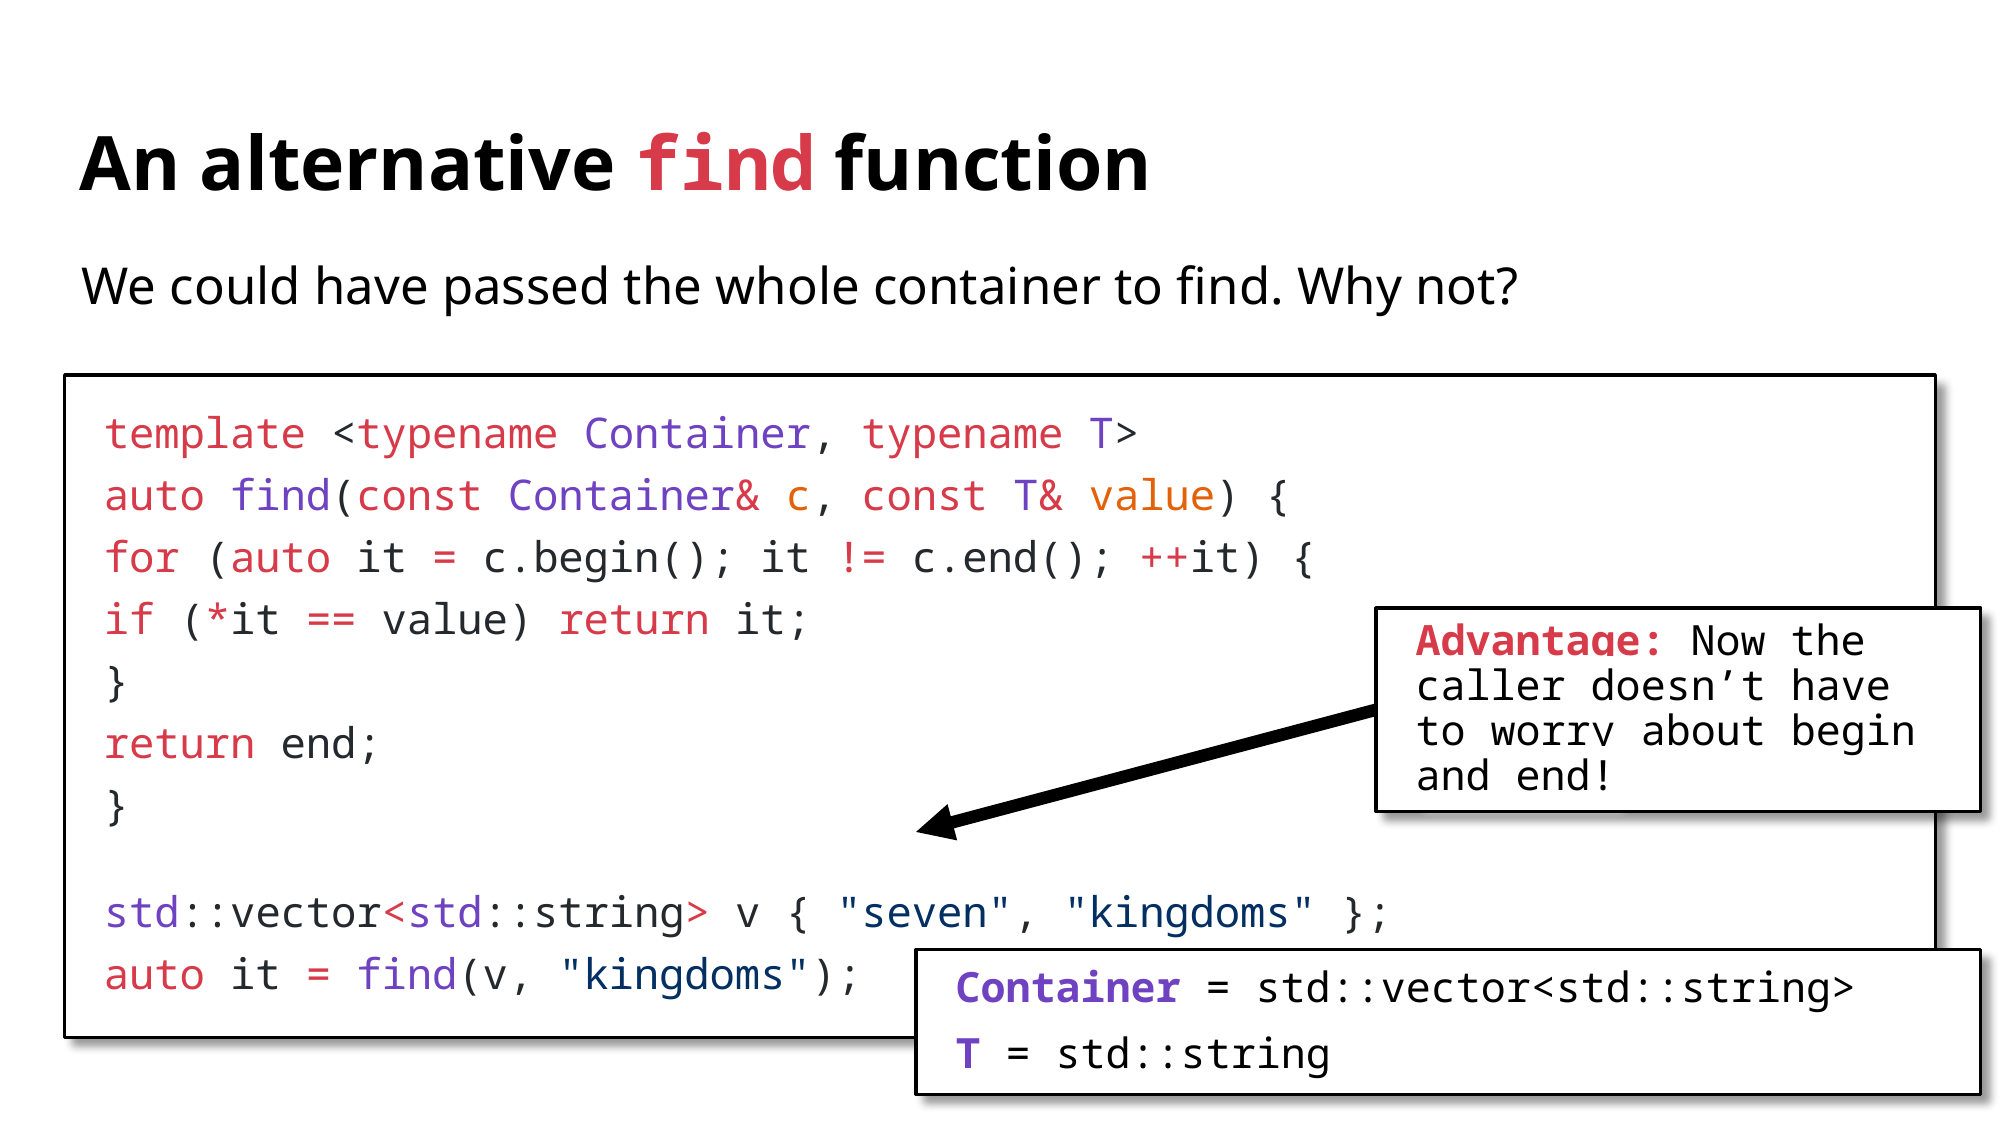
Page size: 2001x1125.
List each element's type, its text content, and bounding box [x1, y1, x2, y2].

text_box Advantage: Now the caller doesn’t have to worry about begin and end! [1376, 607, 1981, 812]
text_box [915, 709, 1377, 833]
text_box Container = std::vector<std::string> T = std::string [916, 949, 1981, 1095]
list template <typename Container, typename T> auto find(const Container& c, const T& value) { for (auto it = c.begin(); it != c.end(); ++it) { if (*it == value) return it; } return end; } std::vector<std::string> v { "seven", "kingdoms" }; auto it = find(v, "kingdoms"); [63, 373, 1937, 1039]
title An alternative find function [64, 103, 1936, 230]
list We could have passed the whole container to find. Why not? [64, 252, 1936, 324]
